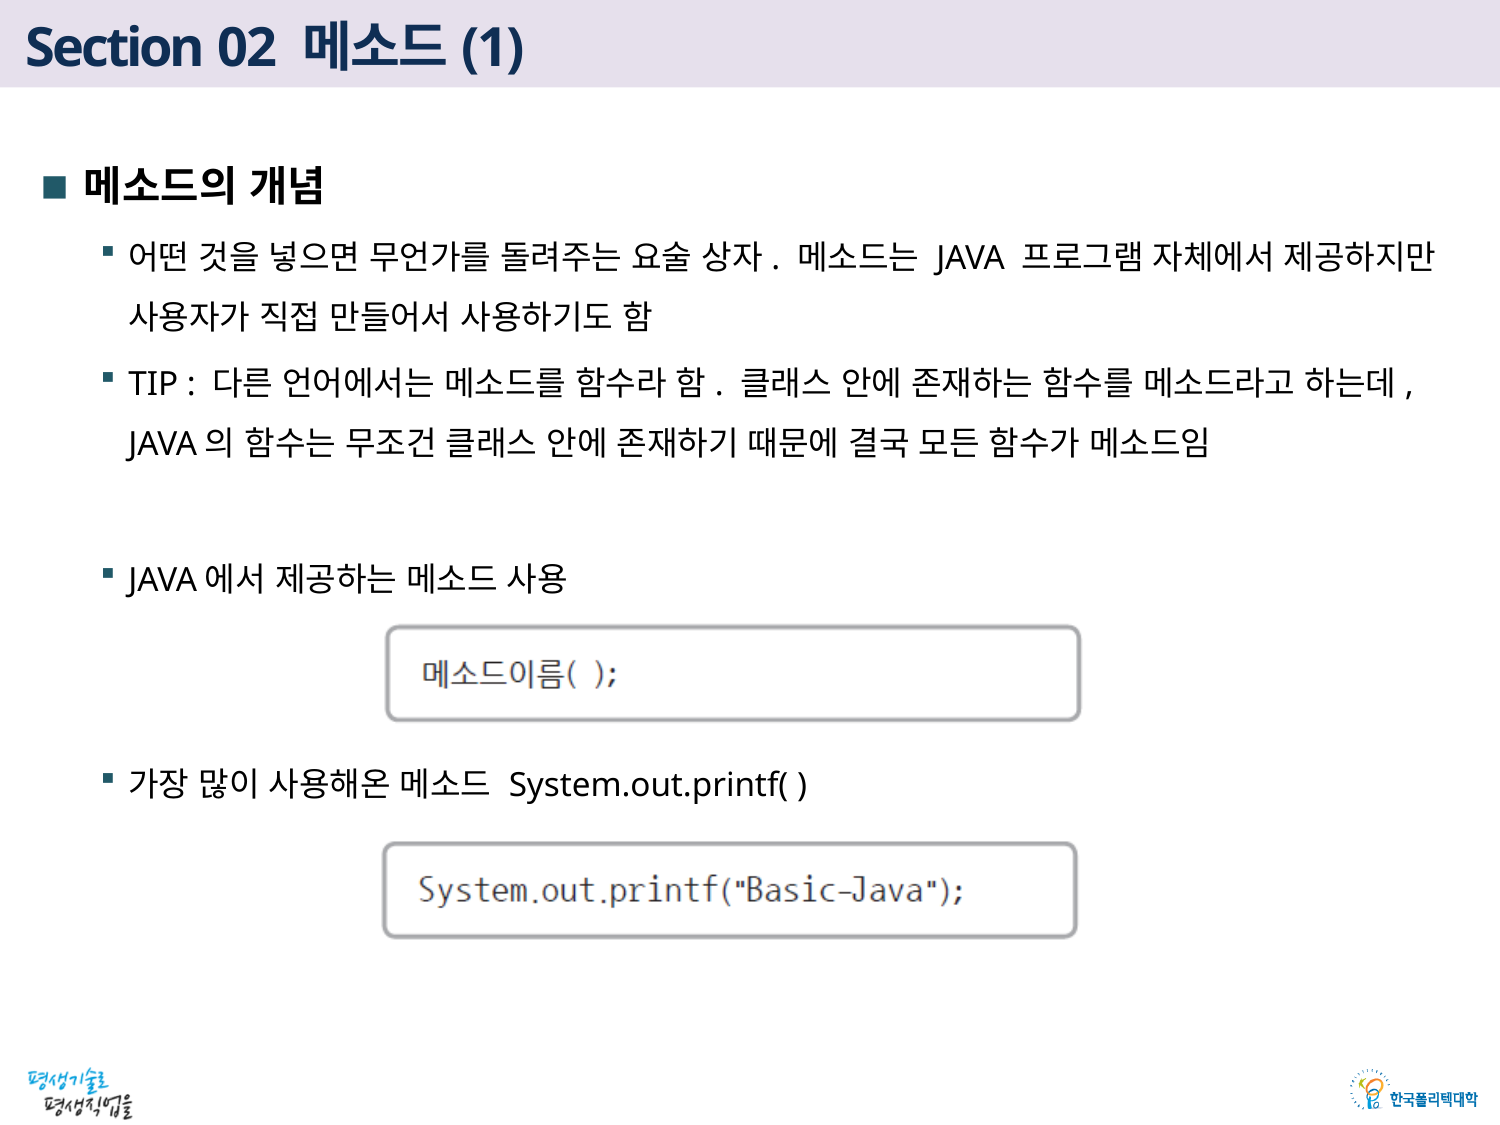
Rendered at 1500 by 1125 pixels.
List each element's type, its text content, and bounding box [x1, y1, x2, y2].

picture [380, 837, 1085, 946]
picture [1346, 1064, 1481, 1114]
list 메소드의 개념 어떤 것을 넣으면 무언가를 돌려주는 요술 상자. 메소드는 JAVA 프로그램 자체에서 제공하지만 사용자가 직접 만들어서 사용하기도 함 TIP : 다른 언어에서는 메소드를 함수라 함. 클래스 안에 존재하는 함수를 메소드라고 하는데, JAVA의 함수는 무조건 클래스 안에 존재하기 때문에 결국 모든 함수가 메소드임 JAVA에서 제공하는 메소드 사용 가장 많이 사용해온 메소드 System.out.printf( ) [10, 126, 1481, 1057]
title Section 02 메소드(1) [10, 5, 1288, 84]
picture [380, 621, 1086, 733]
picture [17, 1062, 167, 1122]
